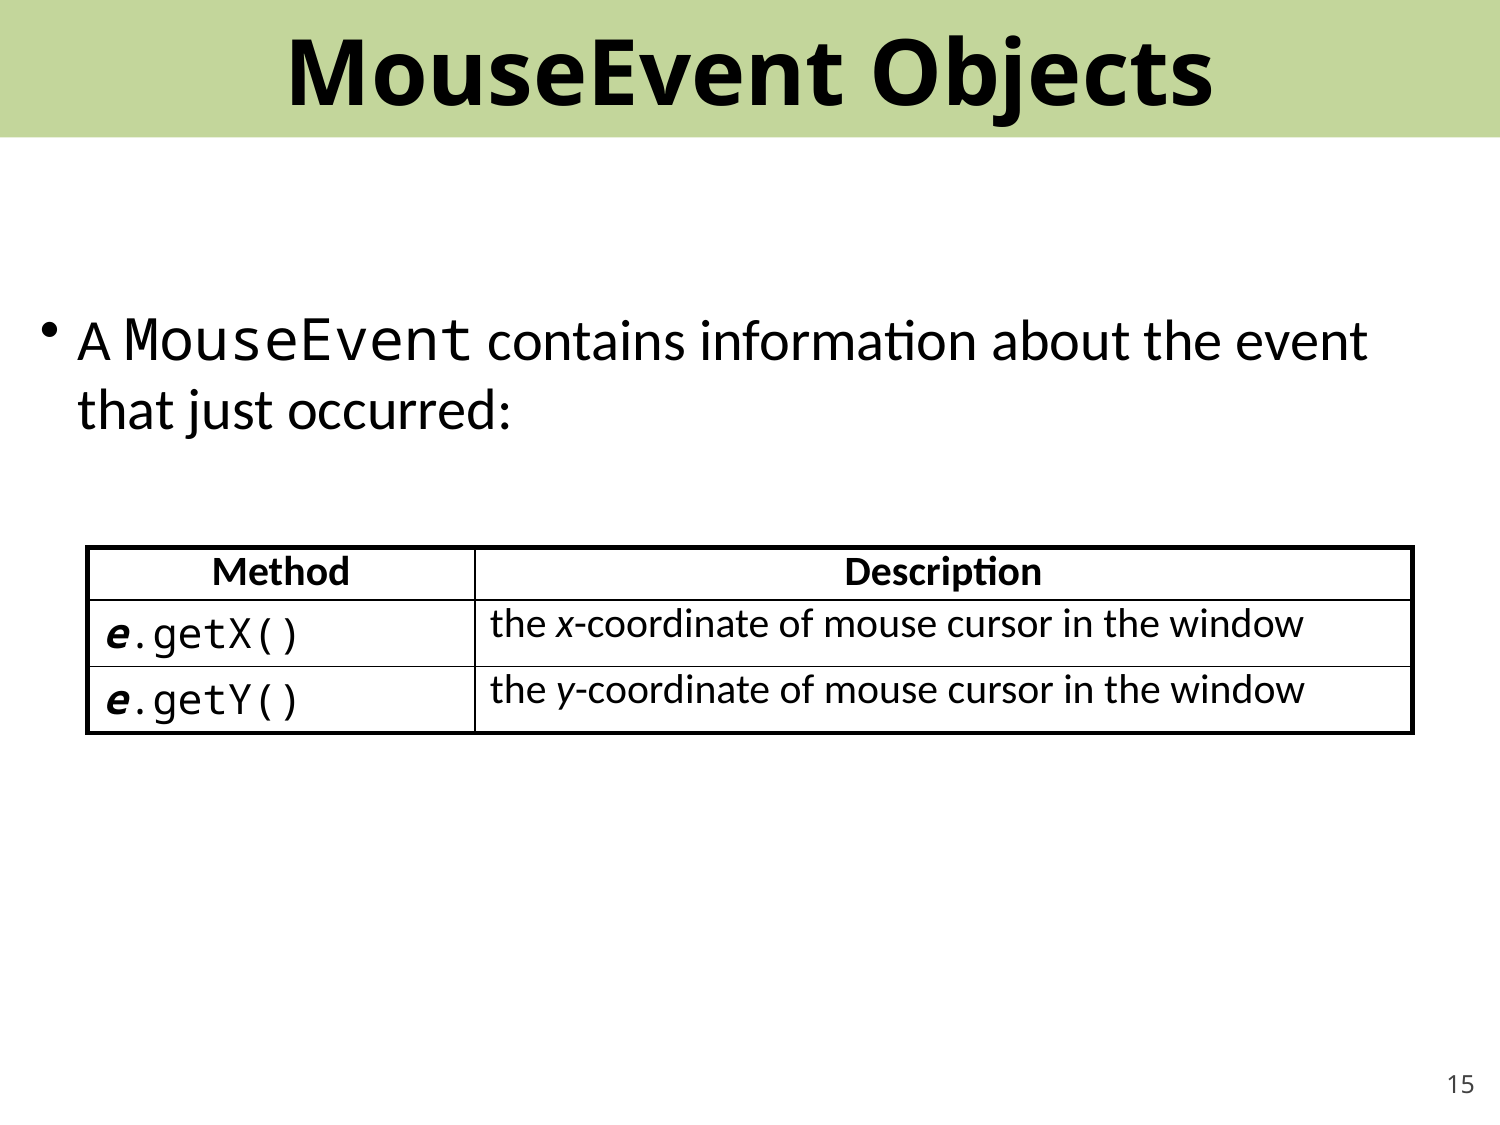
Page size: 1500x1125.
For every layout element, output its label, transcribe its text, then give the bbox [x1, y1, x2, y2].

table_cell the x-coordinate of mouse cursor in the window [476, 601, 1410, 666]
list A MouseEvent contains information about the event that just occurred: [24, 212, 1475, 1063]
table_cell e.getY() [90, 667, 474, 731]
table_cell e.getX() [90, 601, 474, 666]
table_header Description [476, 550, 1410, 599]
table_header Method [90, 550, 474, 599]
title MouseEvent Objects [75, 0, 1425, 138]
table_cell the y-coordinate of mouse cursor in the window [476, 667, 1410, 731]
